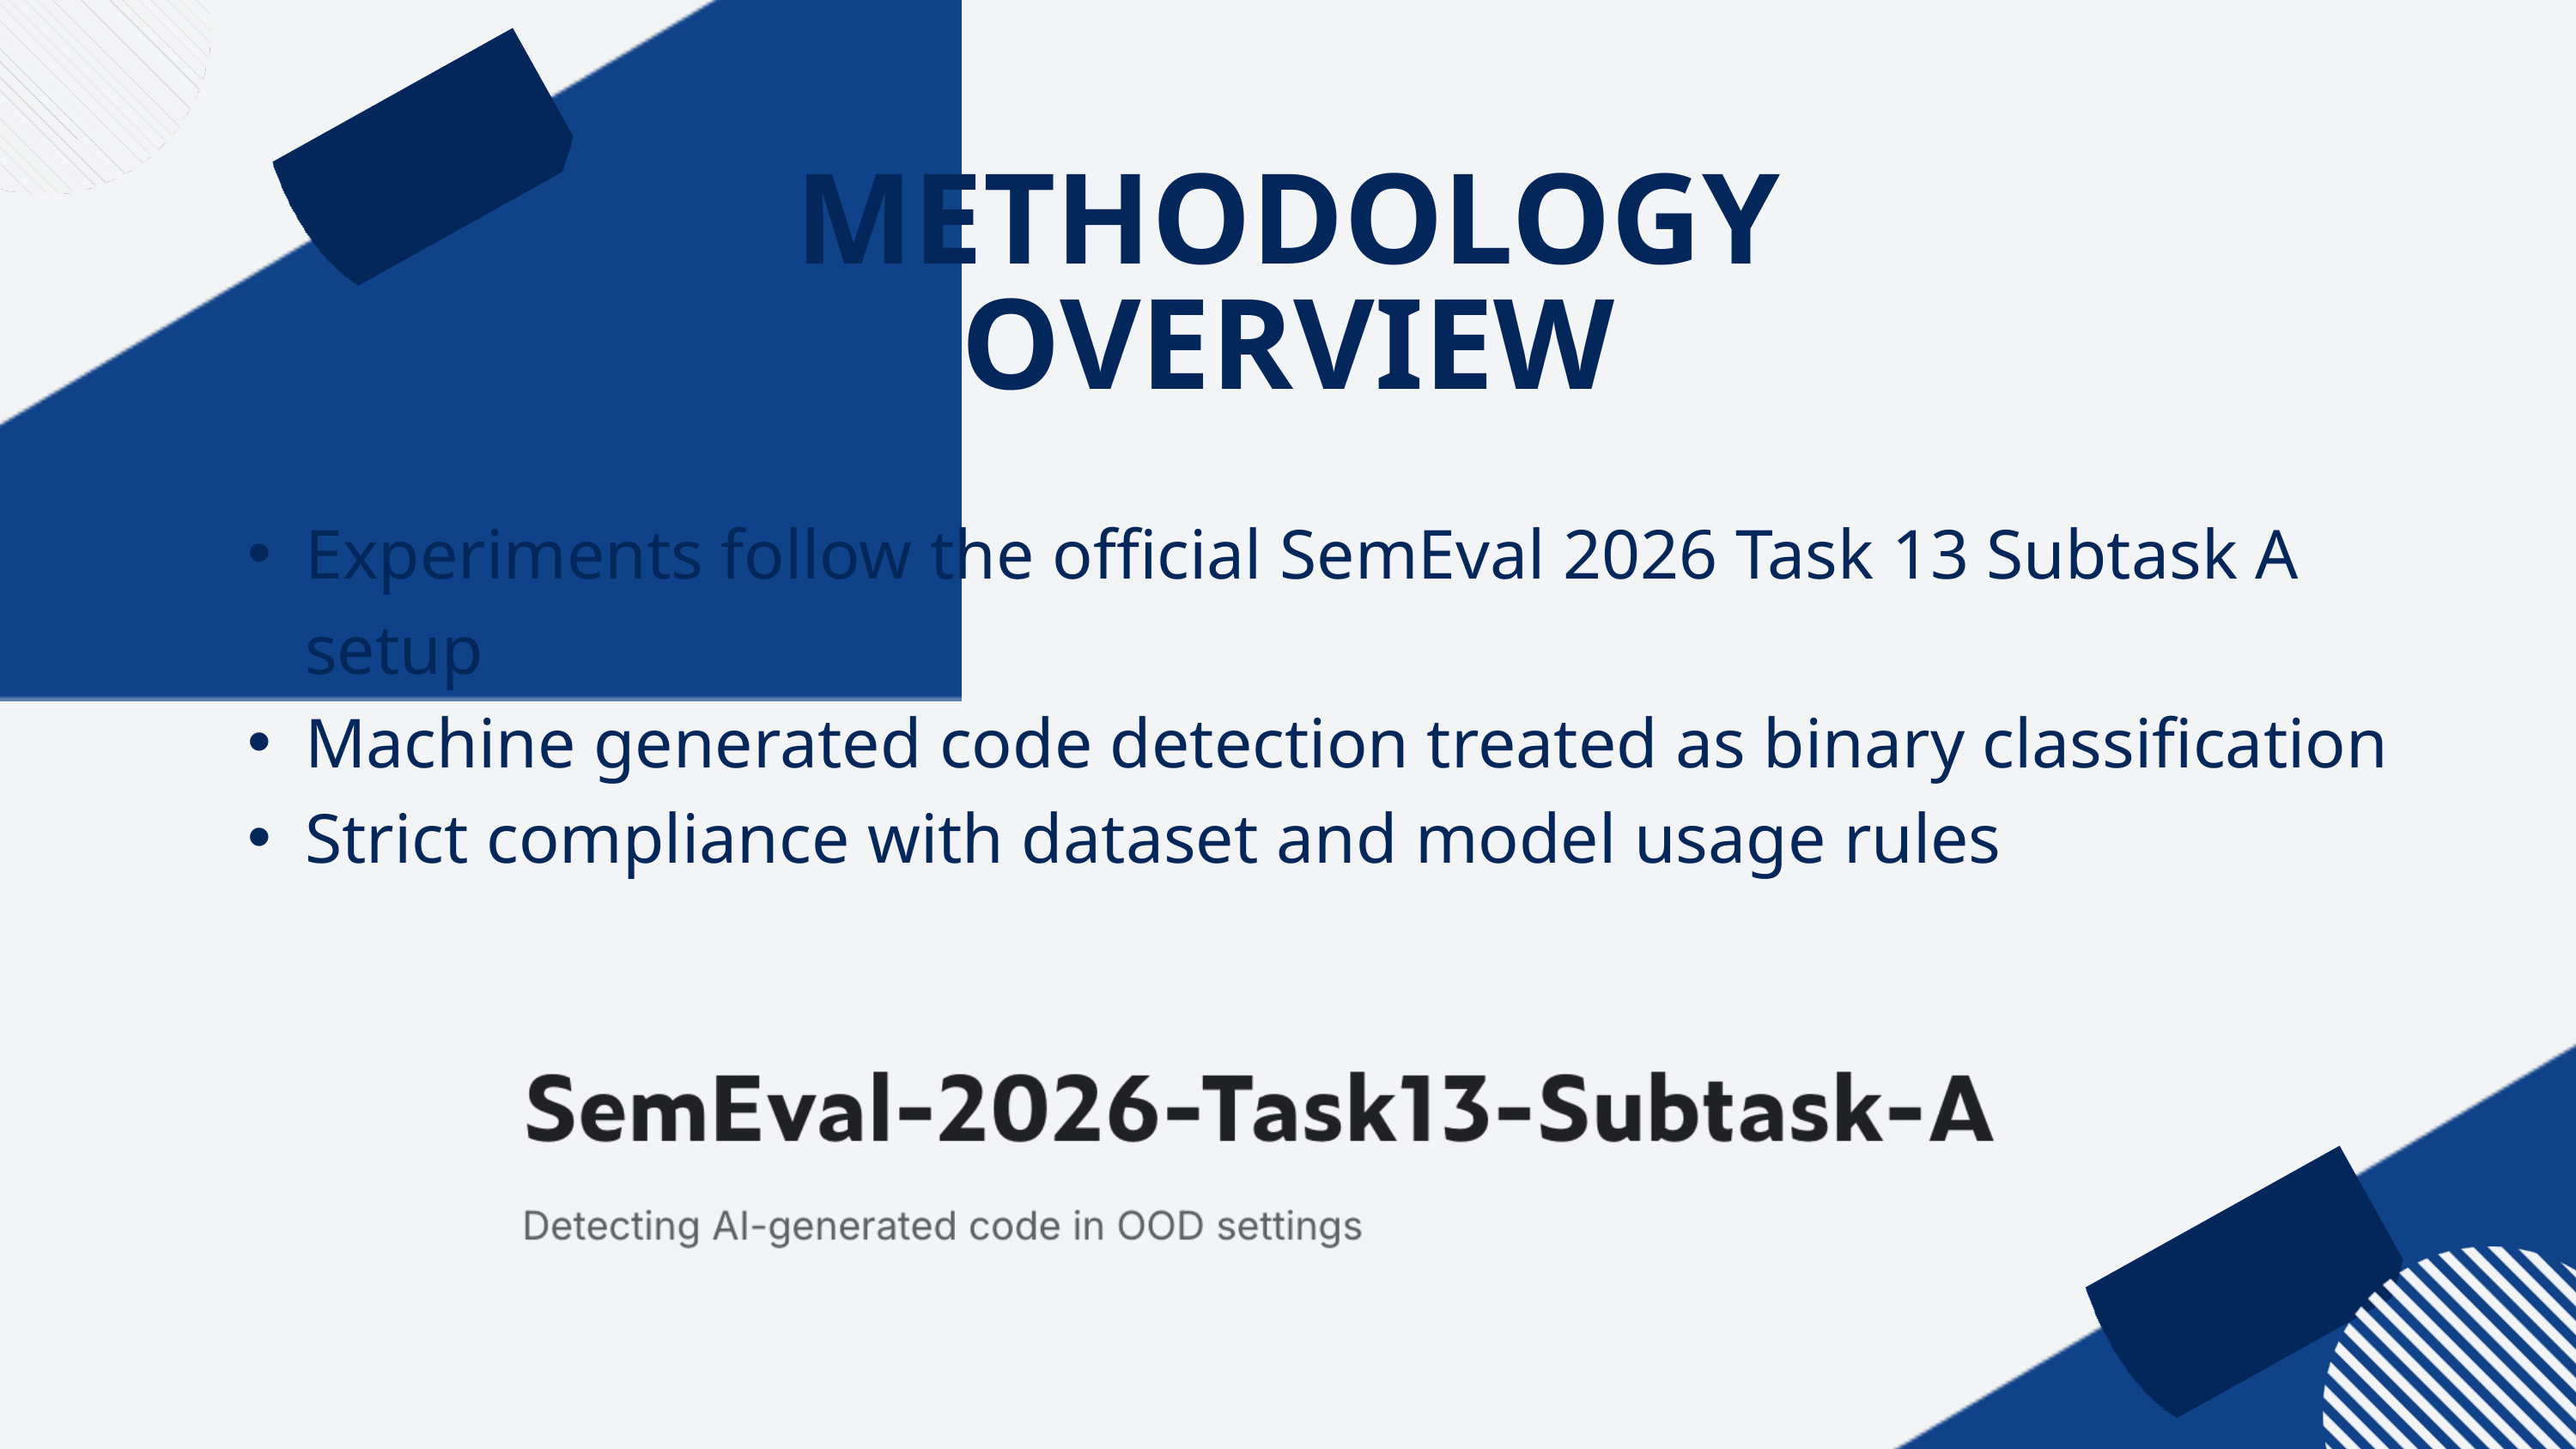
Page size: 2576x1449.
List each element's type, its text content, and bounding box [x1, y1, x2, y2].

text_box [251, 27, 586, 306]
text_box METHODOLOGY OVERVIEW [513, 163, 2063, 415]
text_box [1385, 909, 2576, 1449]
text_box [2323, 1246, 2576, 1449]
text_box [2063, 1145, 2397, 1439]
text_box [0, 0, 962, 701]
text_box [0, 0, 211, 195]
text_box Experiments follow the official SemEval 2026 Task 13 Subtask A setup Machine generated code detection treated as binary classification Strict compliance with dataset and model usage rules [190, 498, 2432, 972]
text_box [471, 1039, 2063, 1293]
